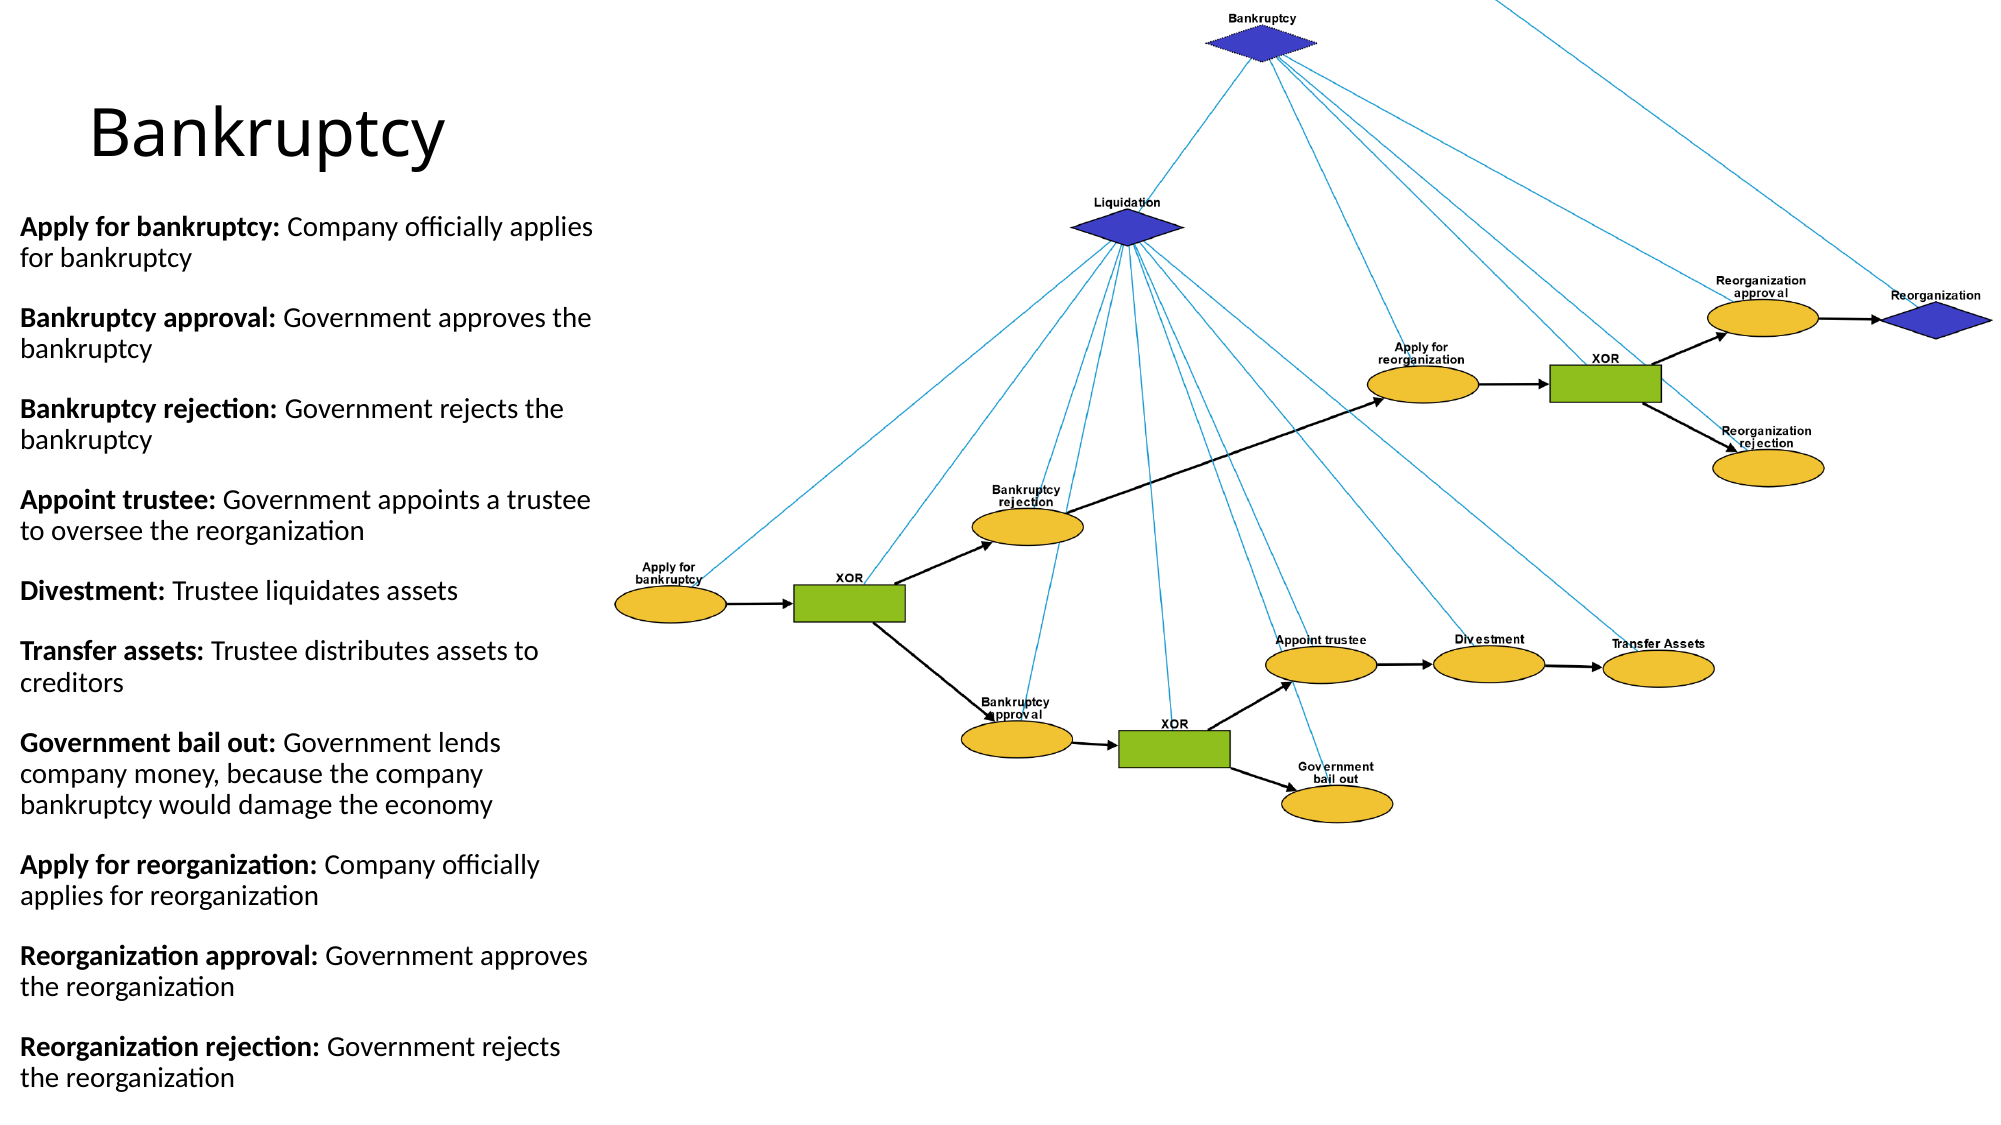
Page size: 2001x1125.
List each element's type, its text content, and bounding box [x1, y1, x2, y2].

title Bankruptcy [68, 25, 590, 191]
picture [590, 0, 1993, 848]
list Apply for bankruptcy: Company officially applies for bankruptcy Bankruptcy approval: Government approves the bankruptcy Bankruptcy rejection: Government rejects the bankruptcy Appoint trustee: Government appoints a trustee to oversee the reorganization Divestment: Trustee liquidates assets Transfer assets: Trustee distributes assets to creditors Government bail out: Government lends company money, because the company bankruptcy would damage the economy Apply for reorganization: Company officially applies for reorganization Reorganization approval: Government approves the reorganization Reorganization rejection: Government rejects the reorganization [0, 191, 615, 1125]
